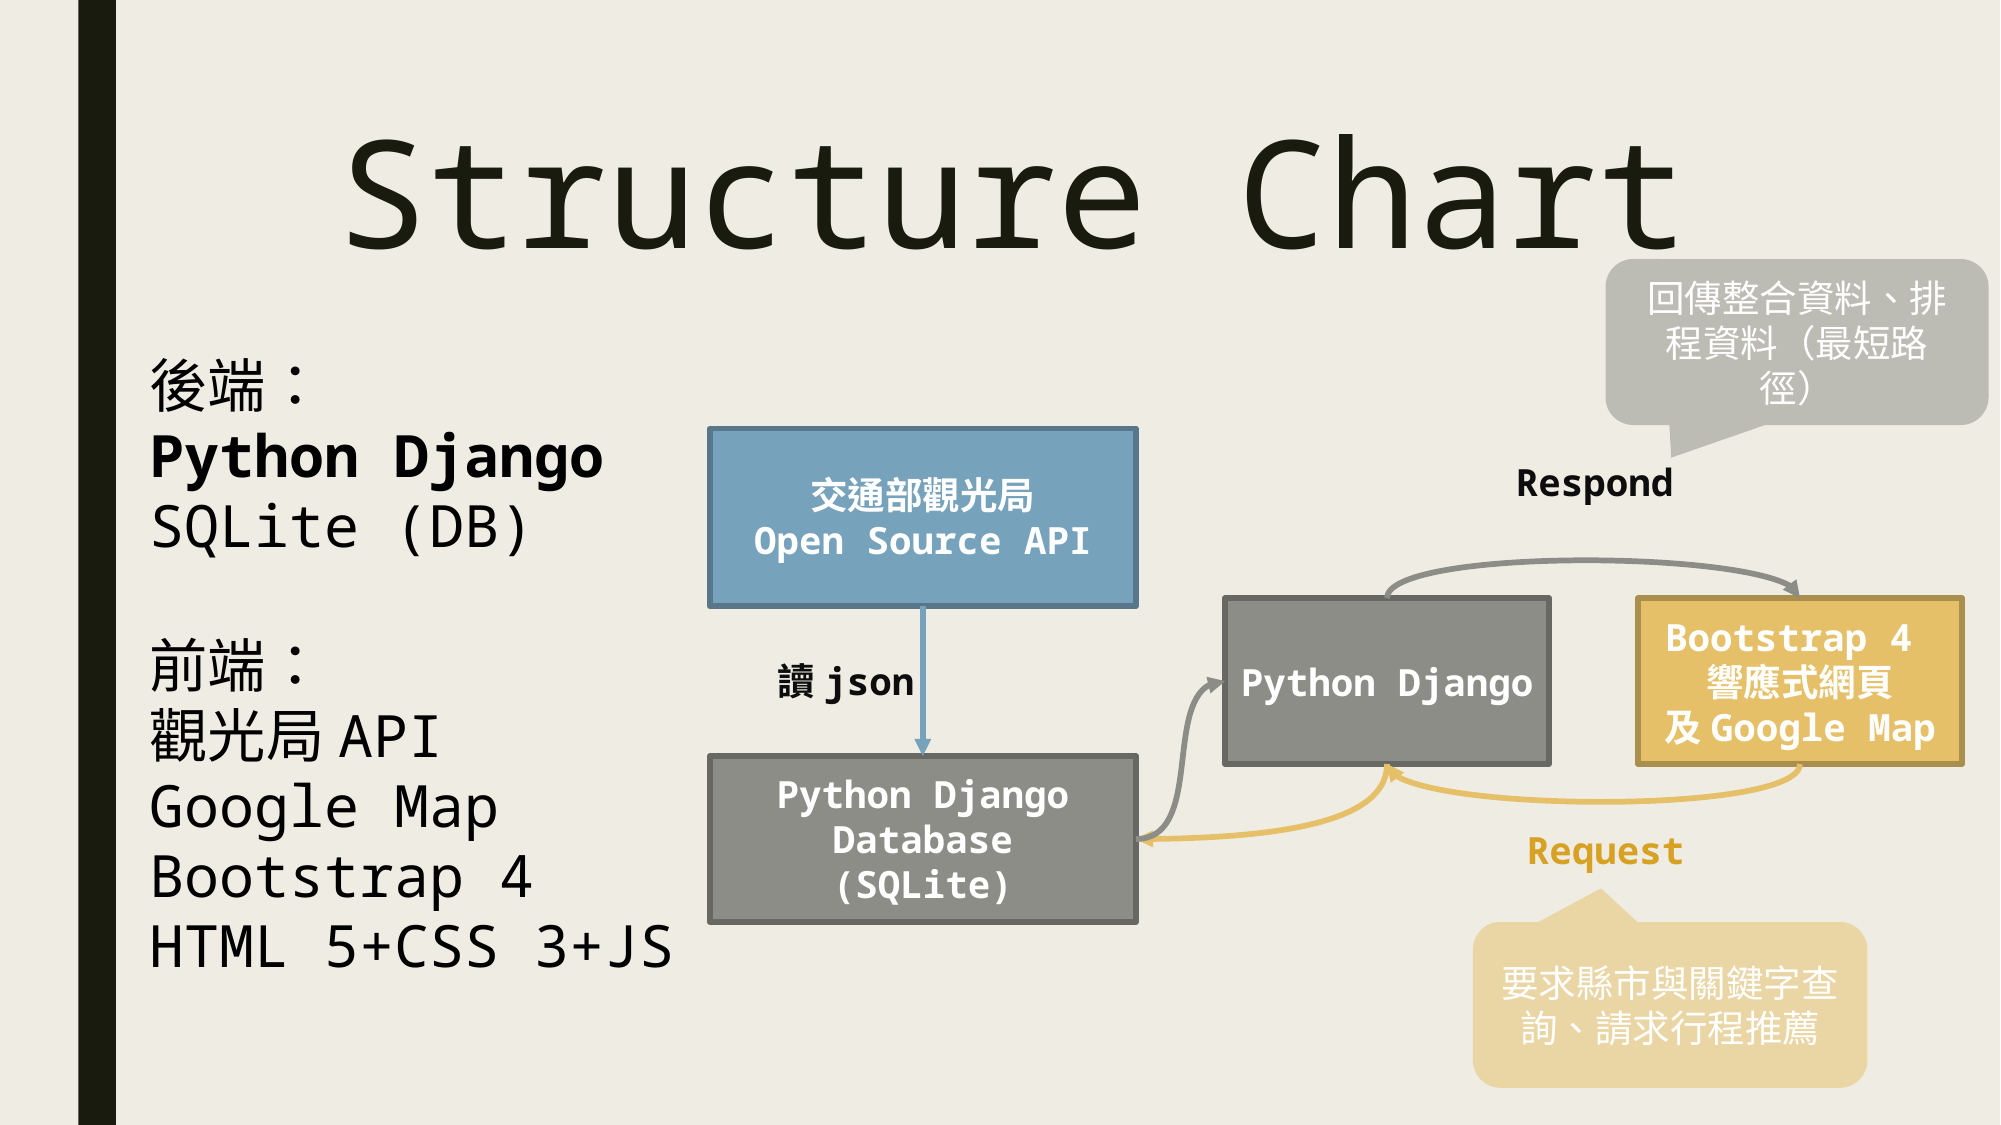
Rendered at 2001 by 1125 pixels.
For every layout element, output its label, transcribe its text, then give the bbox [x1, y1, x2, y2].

text_box 要求縣市與關鍵字查詢、請求行程推薦 [1472, 888, 1868, 1088]
text_box Bootstrap 4 響應式網頁 及Google Map [1635, 595, 1965, 767]
title Structure Chart [225, 112, 1800, 357]
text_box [774, 606, 923, 756]
text_box Python Django Database (SQLite) [707, 753, 1139, 925]
text_box 回傳整合資料、排程資料（最短路徑） [1605, 258, 1989, 451]
text_box Python Django [1222, 595, 1552, 767]
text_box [1135, 680, 1226, 839]
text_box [1388, 451, 1802, 601]
text_box 後端： Python Django SQLite (DB) 前端： 觀光局API Google Map Bootstrap 4 HTML 5+CSS 3+JS [134, 342, 690, 987]
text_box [1388, 762, 1802, 881]
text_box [1223, 675, 1299, 928]
text_box 交通部觀光局 Open Source API [707, 426, 1139, 609]
